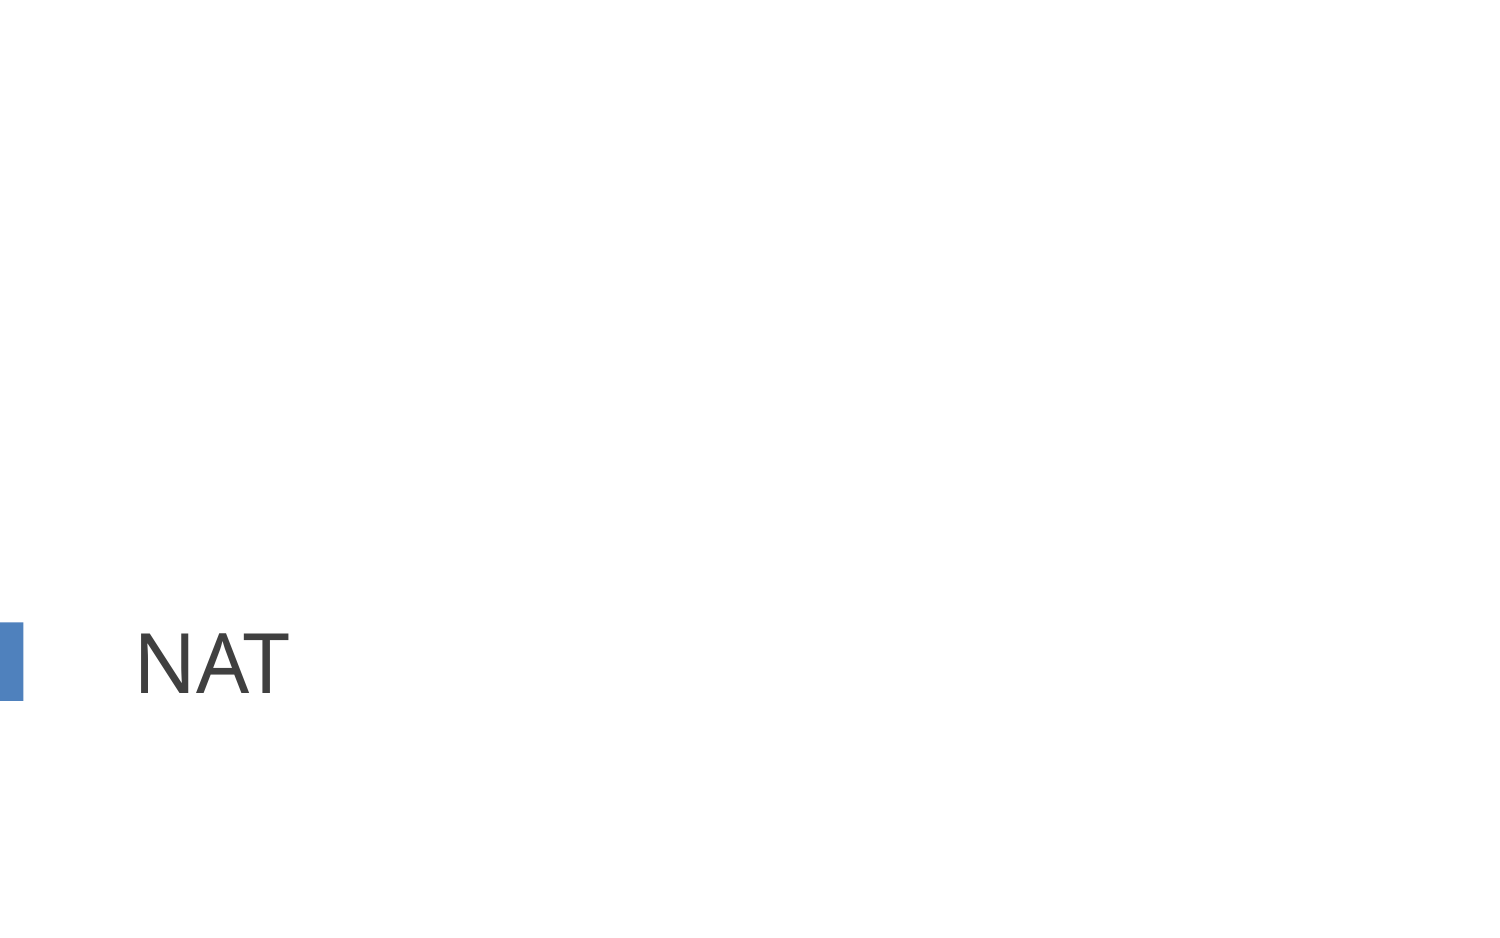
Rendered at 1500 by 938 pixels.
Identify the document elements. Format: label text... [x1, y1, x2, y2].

title NAT [118, 602, 1394, 789]
